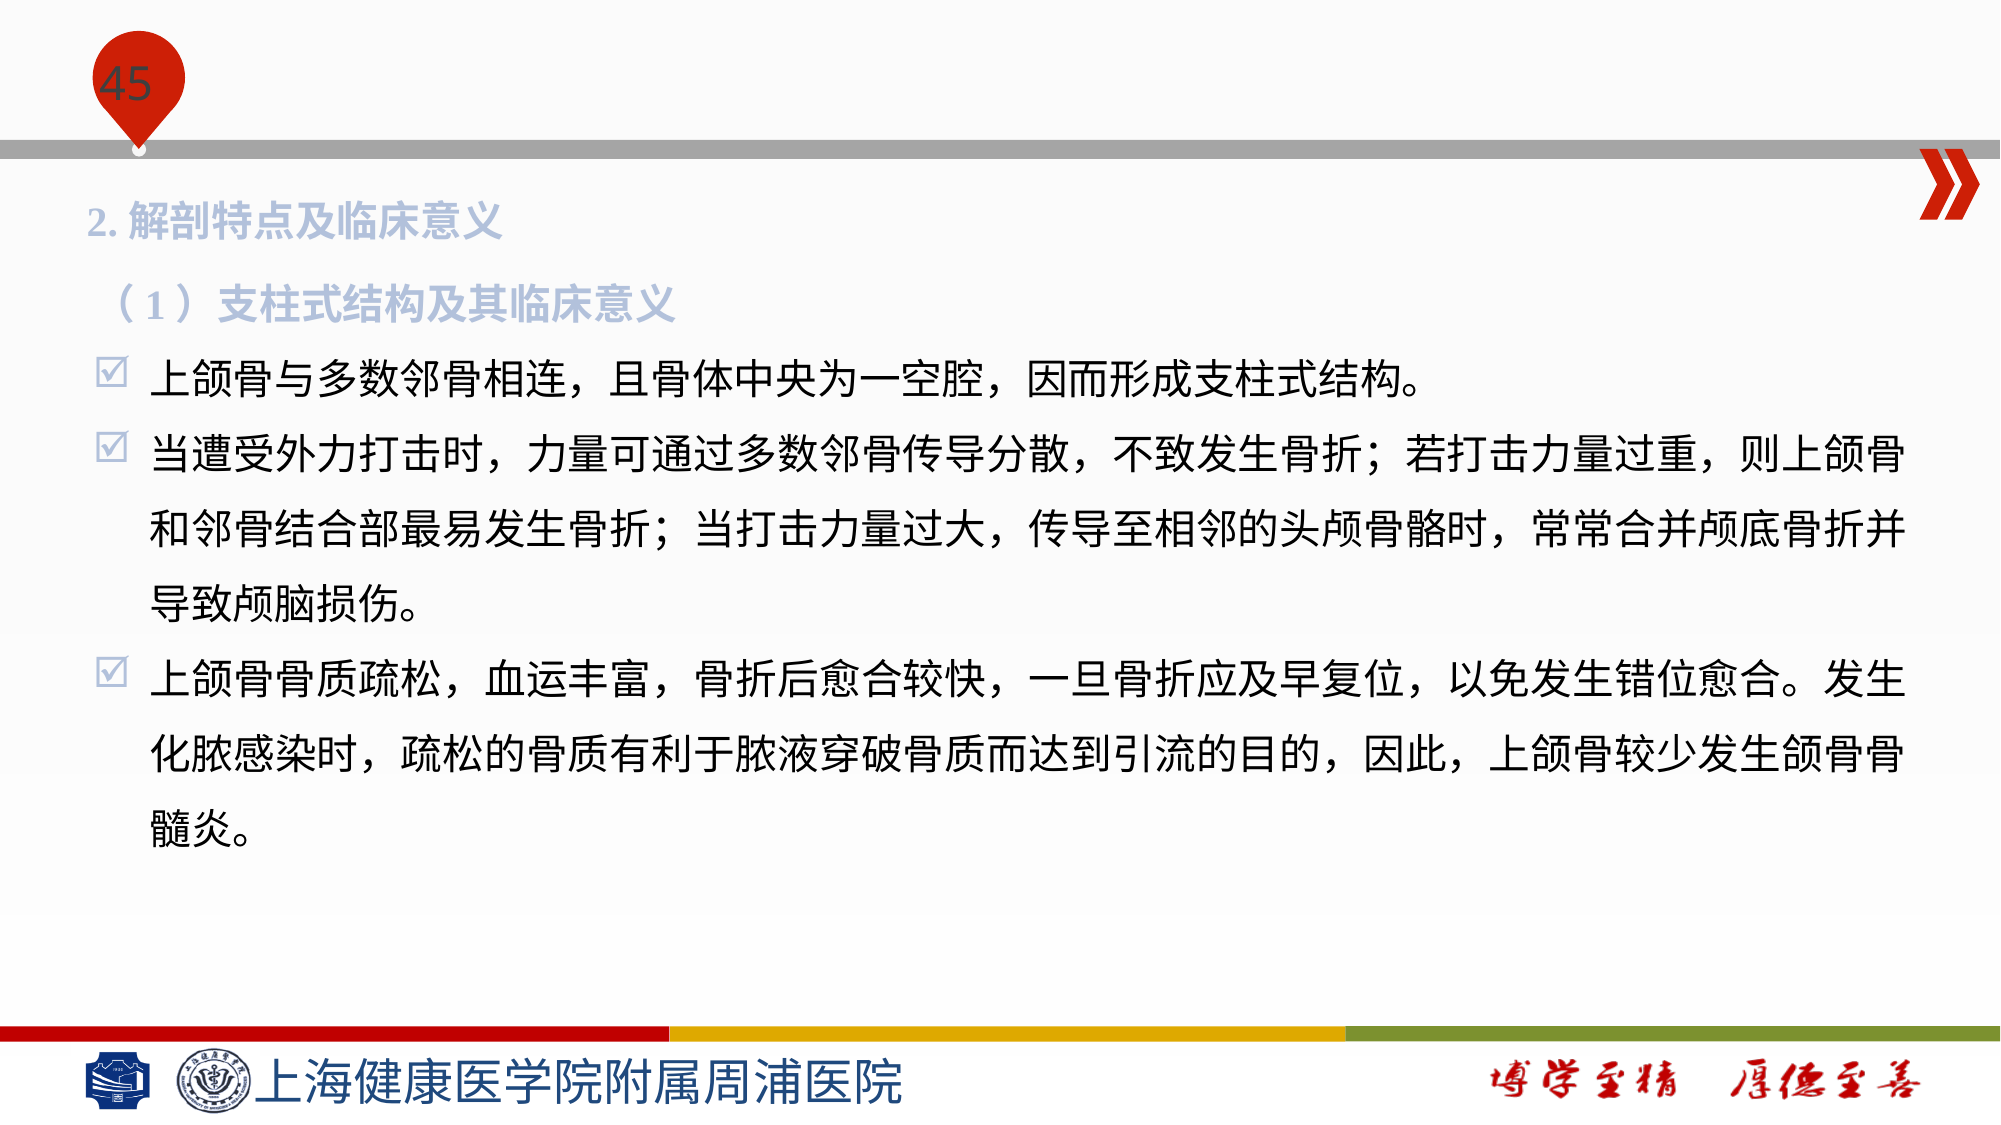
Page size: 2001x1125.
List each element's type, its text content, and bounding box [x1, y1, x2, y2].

text_box 2.解剖特点及临床意义 [78, 161, 632, 245]
picture [70, 1042, 260, 1121]
text_box （1）支柱式结构及其临床意义 上颌骨与多数邻骨相连，且骨体中央为一空腔，因而形成支柱式结构。 当遭受外力打击时，力量可通过多数邻骨传导分散，不致发生骨折；若打击力量过重，则上颌骨和邻骨结合部最易发生骨折；当打击力量过大，传导至相邻的头颅骨骼时，常常合并颅底骨折并导致颅脑损伤。 上颌骨骨质疏松，血运丰富，骨折后愈合较快，一旦骨折应及早复位，以免发生错位愈合。发生化脓感染时，疏松的骨质有利于脓液穿破骨质而达到引流的目的，因此，上颌骨较少发生颌骨骨髓炎。 [78, 245, 1922, 860]
picture [1458, 1043, 1955, 1124]
